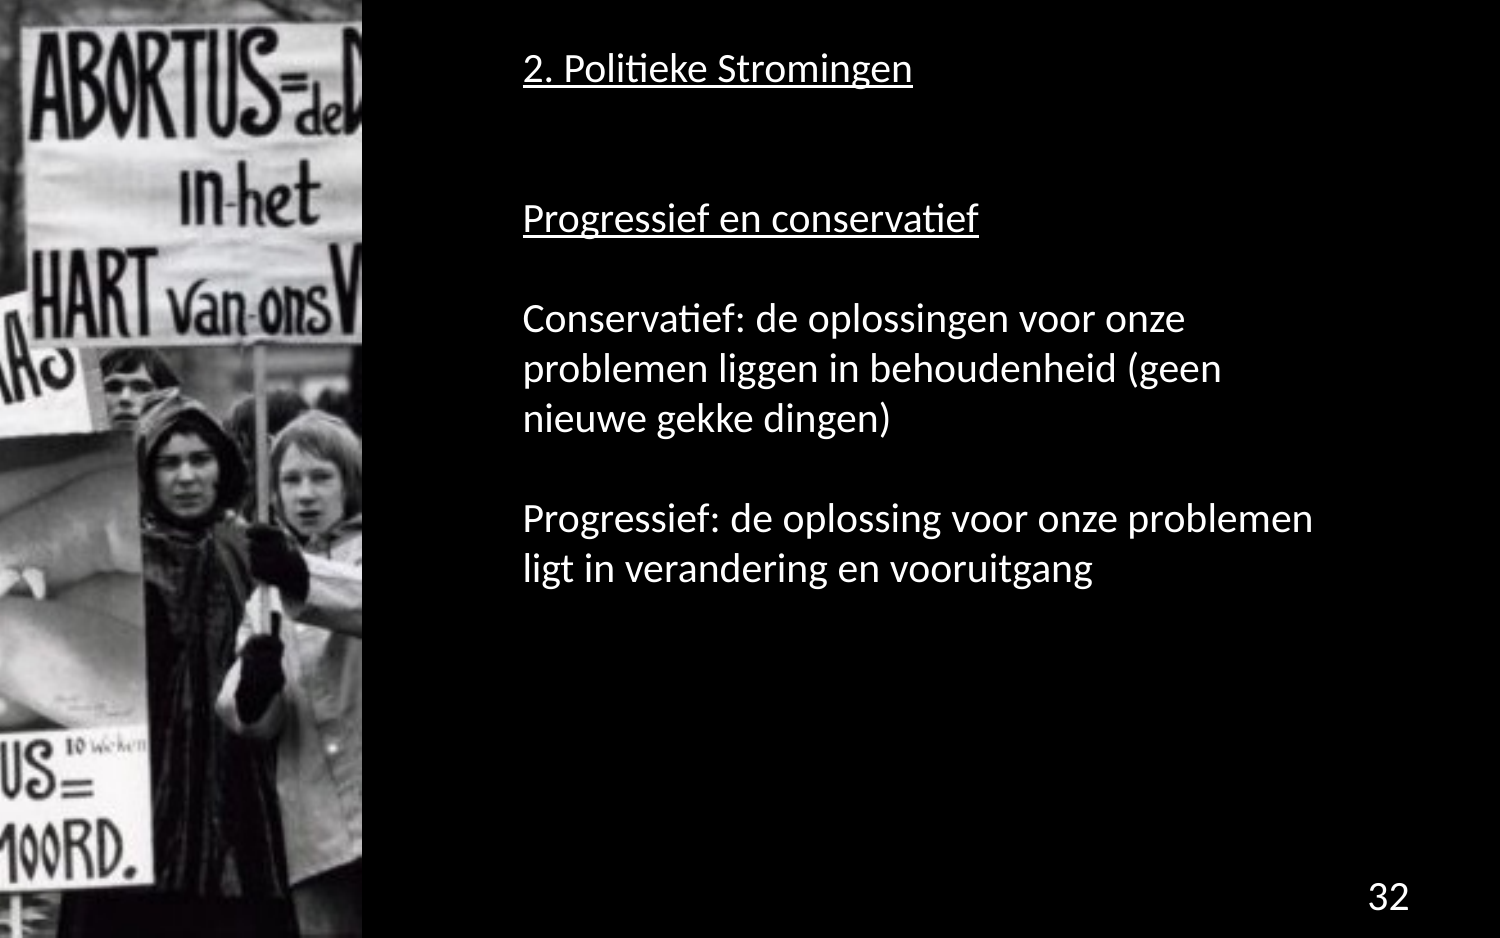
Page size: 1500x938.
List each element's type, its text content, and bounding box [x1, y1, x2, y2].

picture [0, 0, 363, 938]
slide_number 32 [1074, 868, 1425, 919]
text_box 2. Politieke Stromingen Progressief en conservatief Conservatief: de oplossingen voor onze problemen liggen in behoudenheid (geen nieuwe gekke dingen) Progressief: de oplossing voor onze problemen ligt in verandering en vooruitgang Blz 100-101 van je boek [507, 33, 1350, 938]
